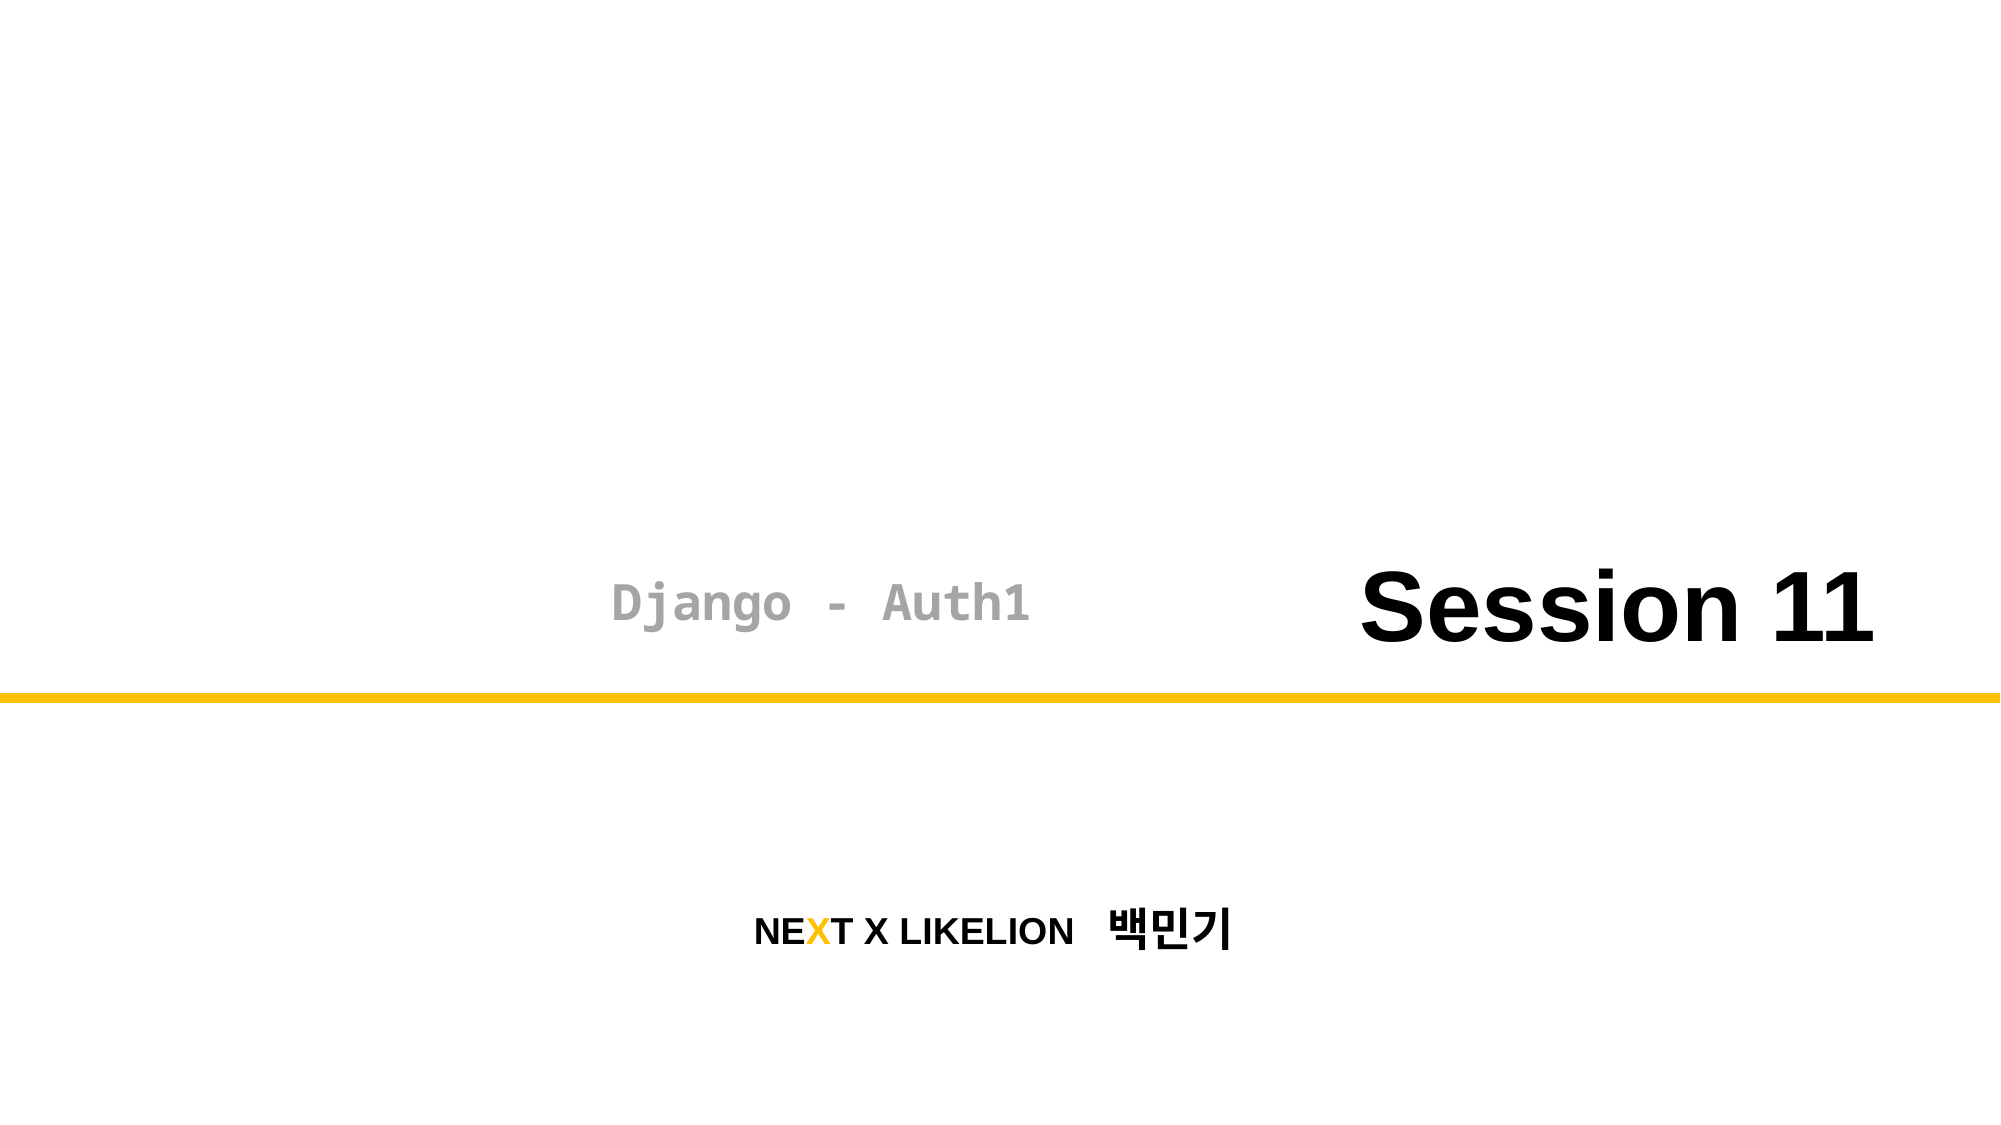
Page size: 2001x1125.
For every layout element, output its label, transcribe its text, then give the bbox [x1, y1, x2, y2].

text_box NEXT X LIKELION [738, 899, 1092, 960]
text_box Django - Auth1 [597, 562, 1234, 638]
text_box Session 11 [1344, 534, 1982, 669]
text_box [0, 694, 2000, 702]
text_box 백민기 [1092, 893, 1283, 964]
